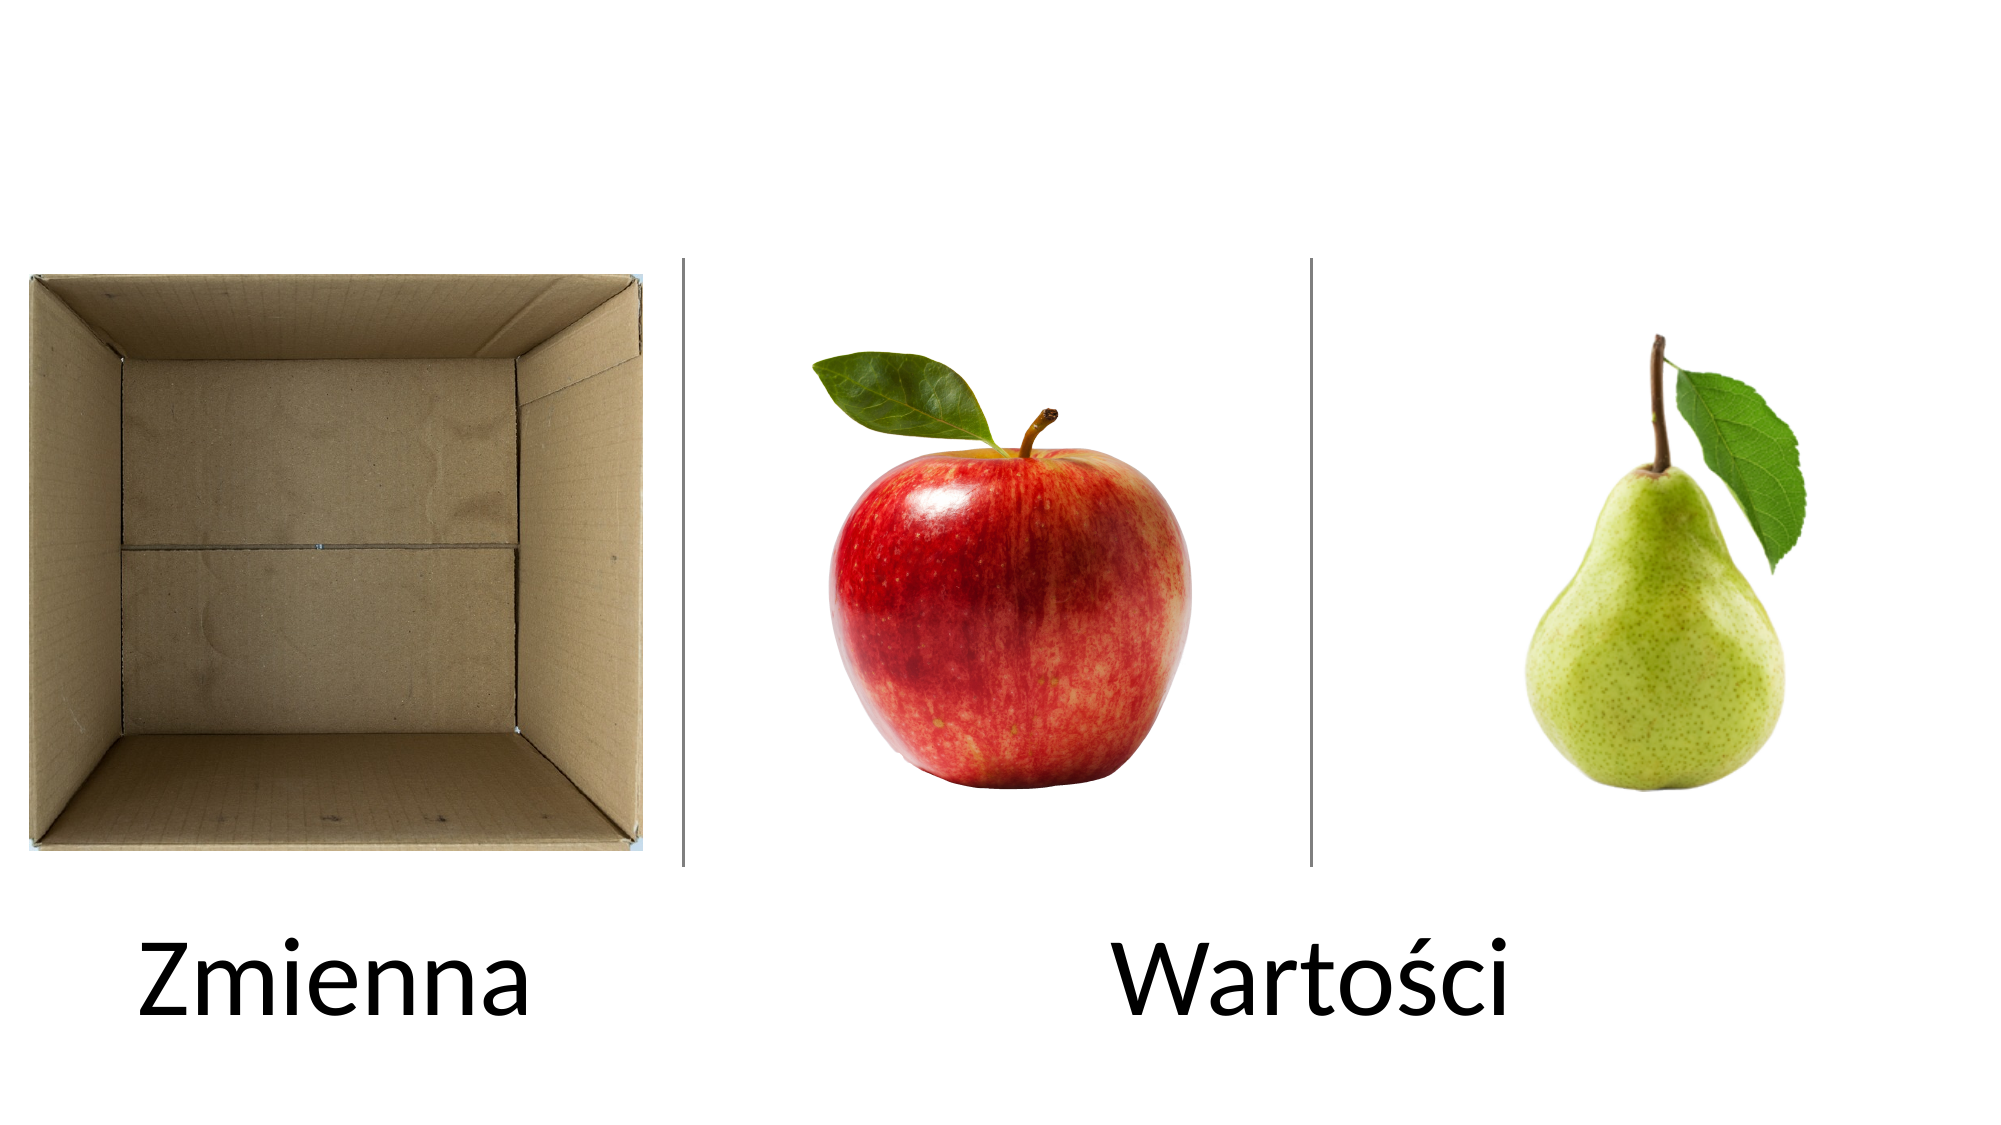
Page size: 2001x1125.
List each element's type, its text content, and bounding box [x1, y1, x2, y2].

text_box Zmienna [122, 895, 549, 1046]
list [29, 274, 643, 851]
text_box Wartości [1095, 895, 1528, 1046]
picture [1435, 332, 1895, 792]
picture [794, 335, 1206, 790]
